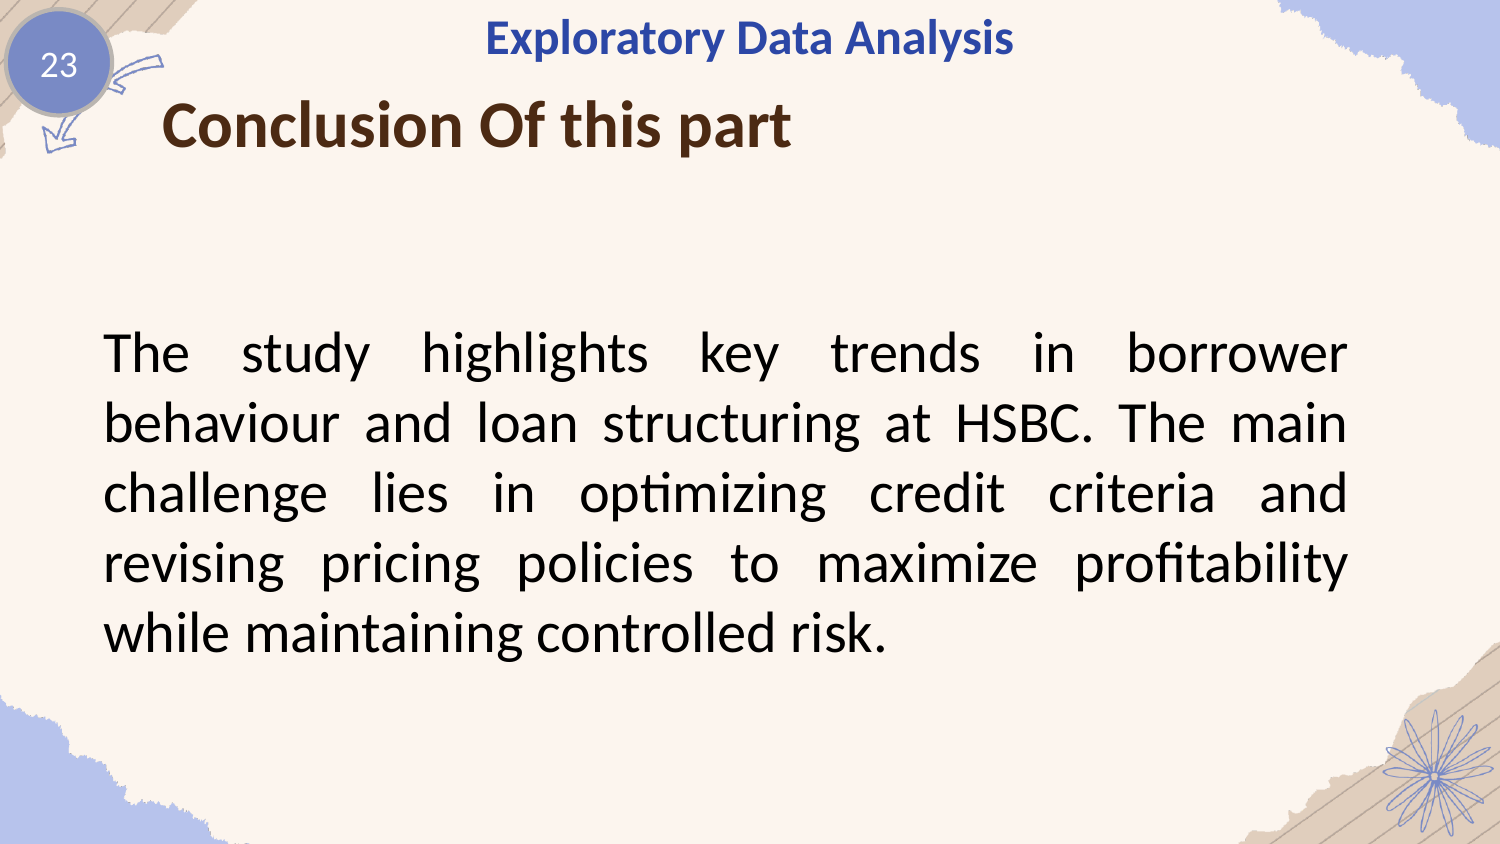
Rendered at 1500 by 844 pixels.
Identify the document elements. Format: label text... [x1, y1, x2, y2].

text_box Conclusion Of this part [147, 73, 857, 169]
text_box Exploratory Data Analysis [299, 0, 1200, 72]
picture [0, 0, 1500, 844]
text_box The study highlights key trends in borrower behaviour and loan structuring at HSBC. The main challenge lies in optimizing credit criteria and revising pricing policies to maximize profitability while maintaining controlled risk. [88, 306, 1365, 672]
text_box 23 [3, 7, 115, 118]
